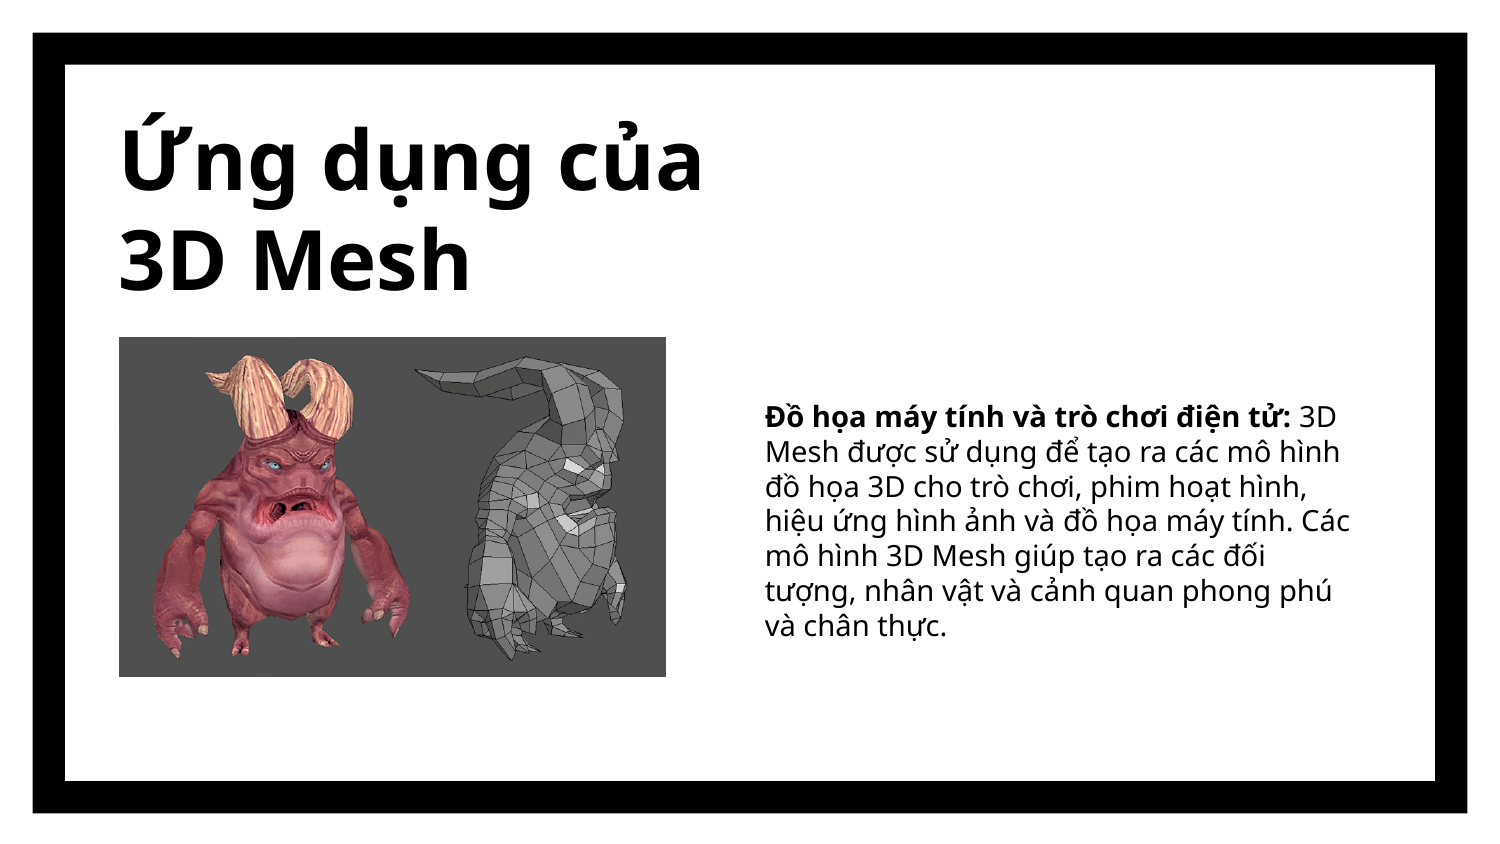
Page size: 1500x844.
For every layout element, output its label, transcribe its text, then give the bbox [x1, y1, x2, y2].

picture [119, 336, 666, 677]
text_box Đồ họa máy tính và trò chơi điện tử: 3D Mesh được sử dụng để tạo ra các mô hình đồ họa 3D cho trò chơi, phim hoạt hình, hiệu ứng hình ảnh và đồ họa máy tính. Các mô hình 3D Mesh giúp tạo ra các đối tượng, nhân vật và cảnh quan phong phú và chân thực. [749, 390, 1381, 650]
title Ứng dụng của 3D Mesh [103, 95, 916, 322]
